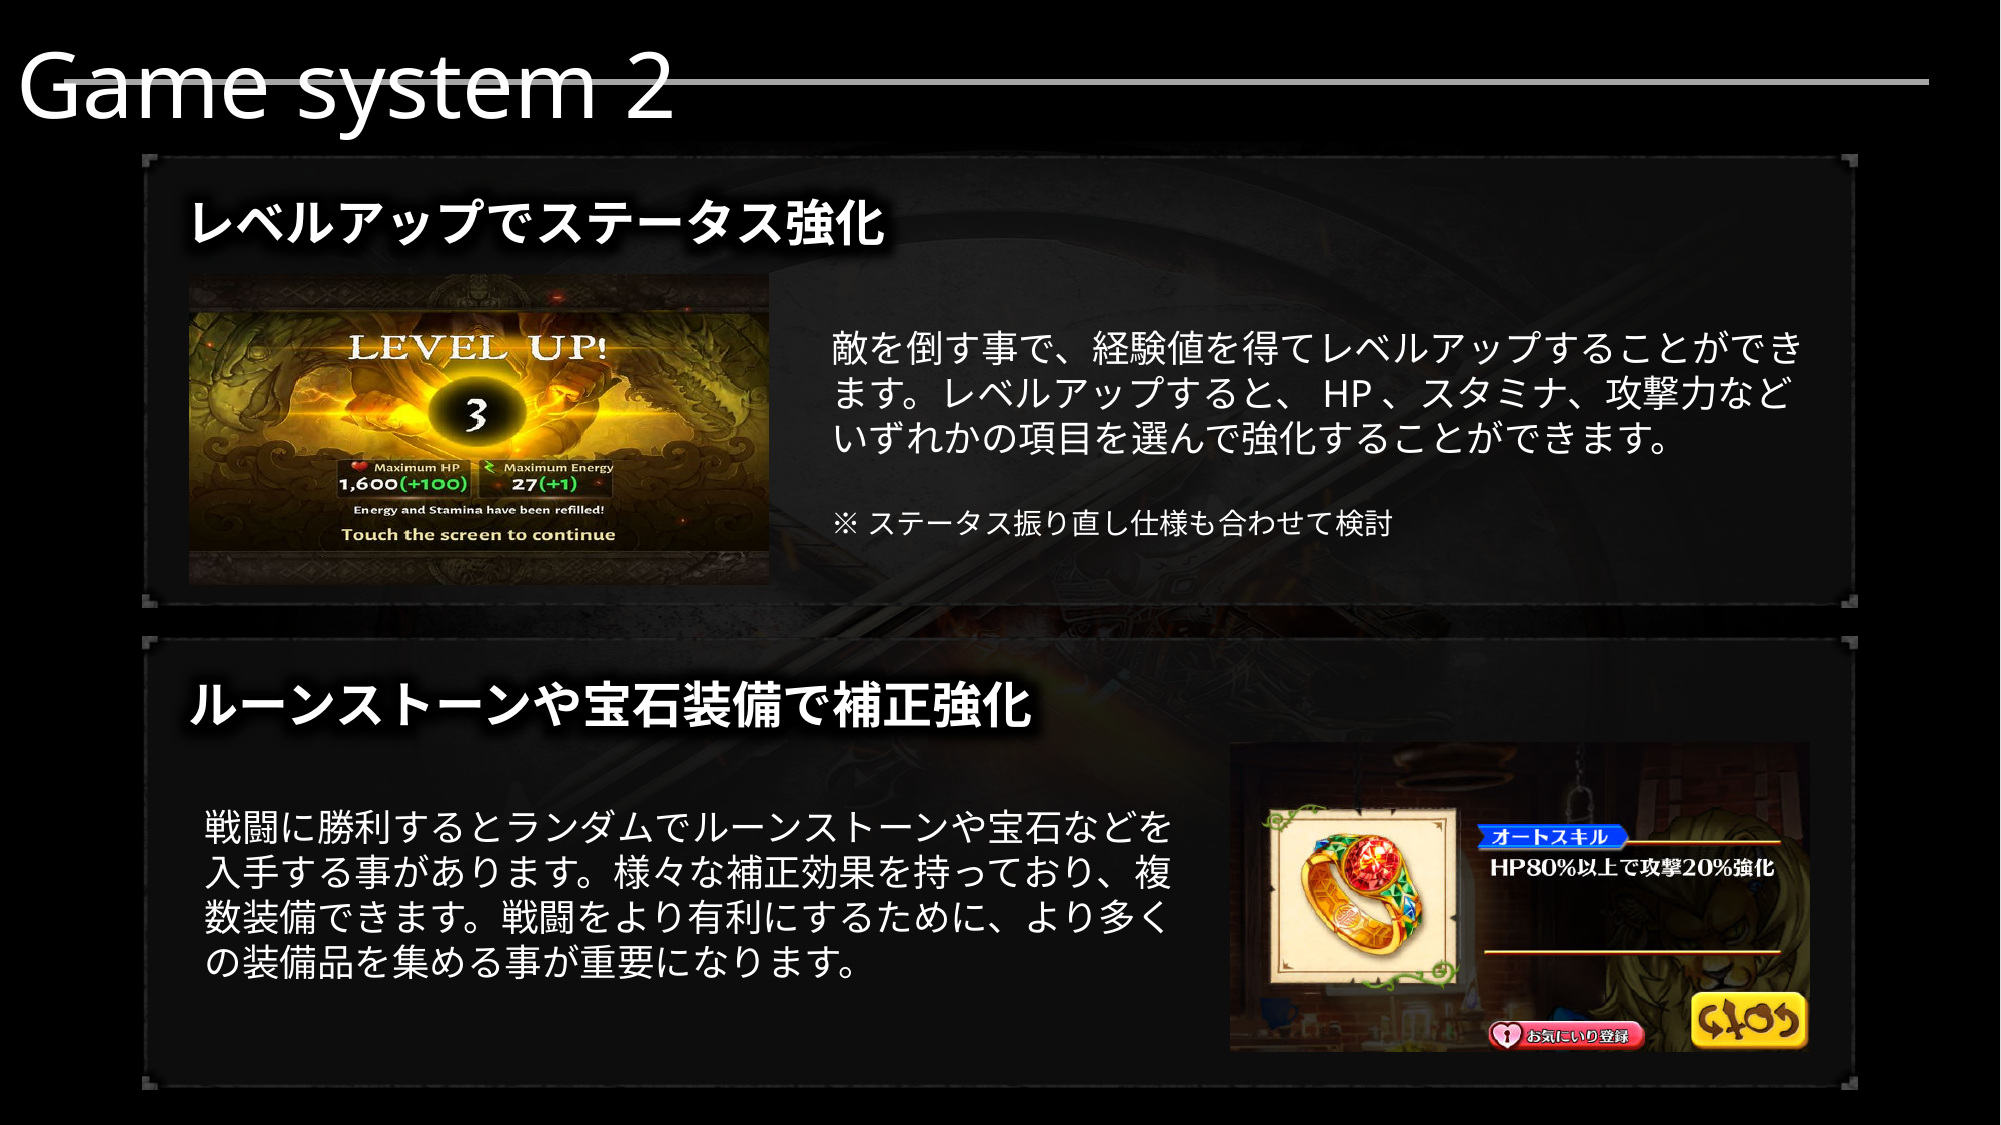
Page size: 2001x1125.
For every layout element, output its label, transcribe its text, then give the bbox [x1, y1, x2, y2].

text_box Game system 2 [1, 19, 692, 144]
text_box [63, 86, 1930, 1060]
picture [0, 0, 2001, 1125]
